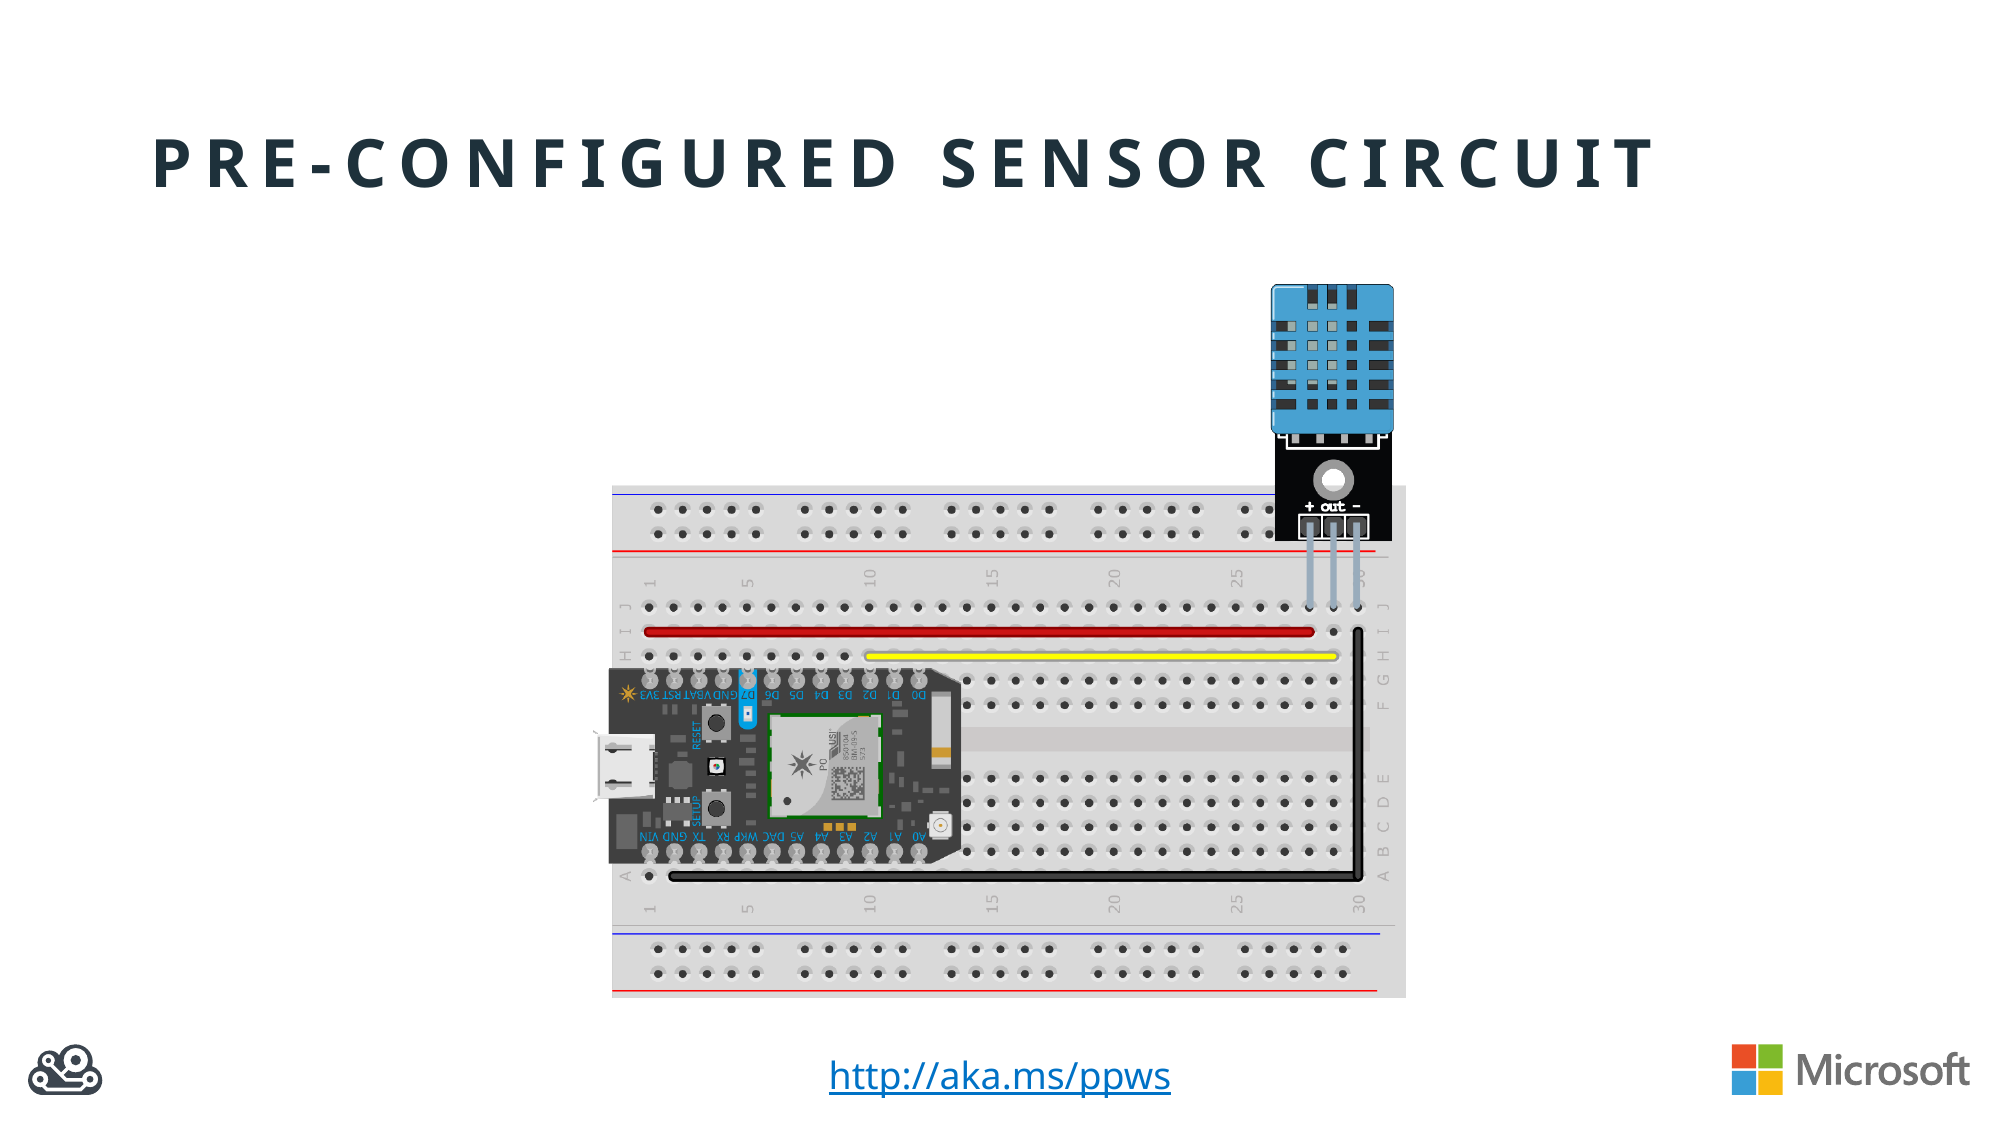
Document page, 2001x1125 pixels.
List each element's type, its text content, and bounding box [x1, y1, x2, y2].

title Pre-configured sensor circuit [135, 57, 1860, 275]
picture [593, 284, 1406, 999]
